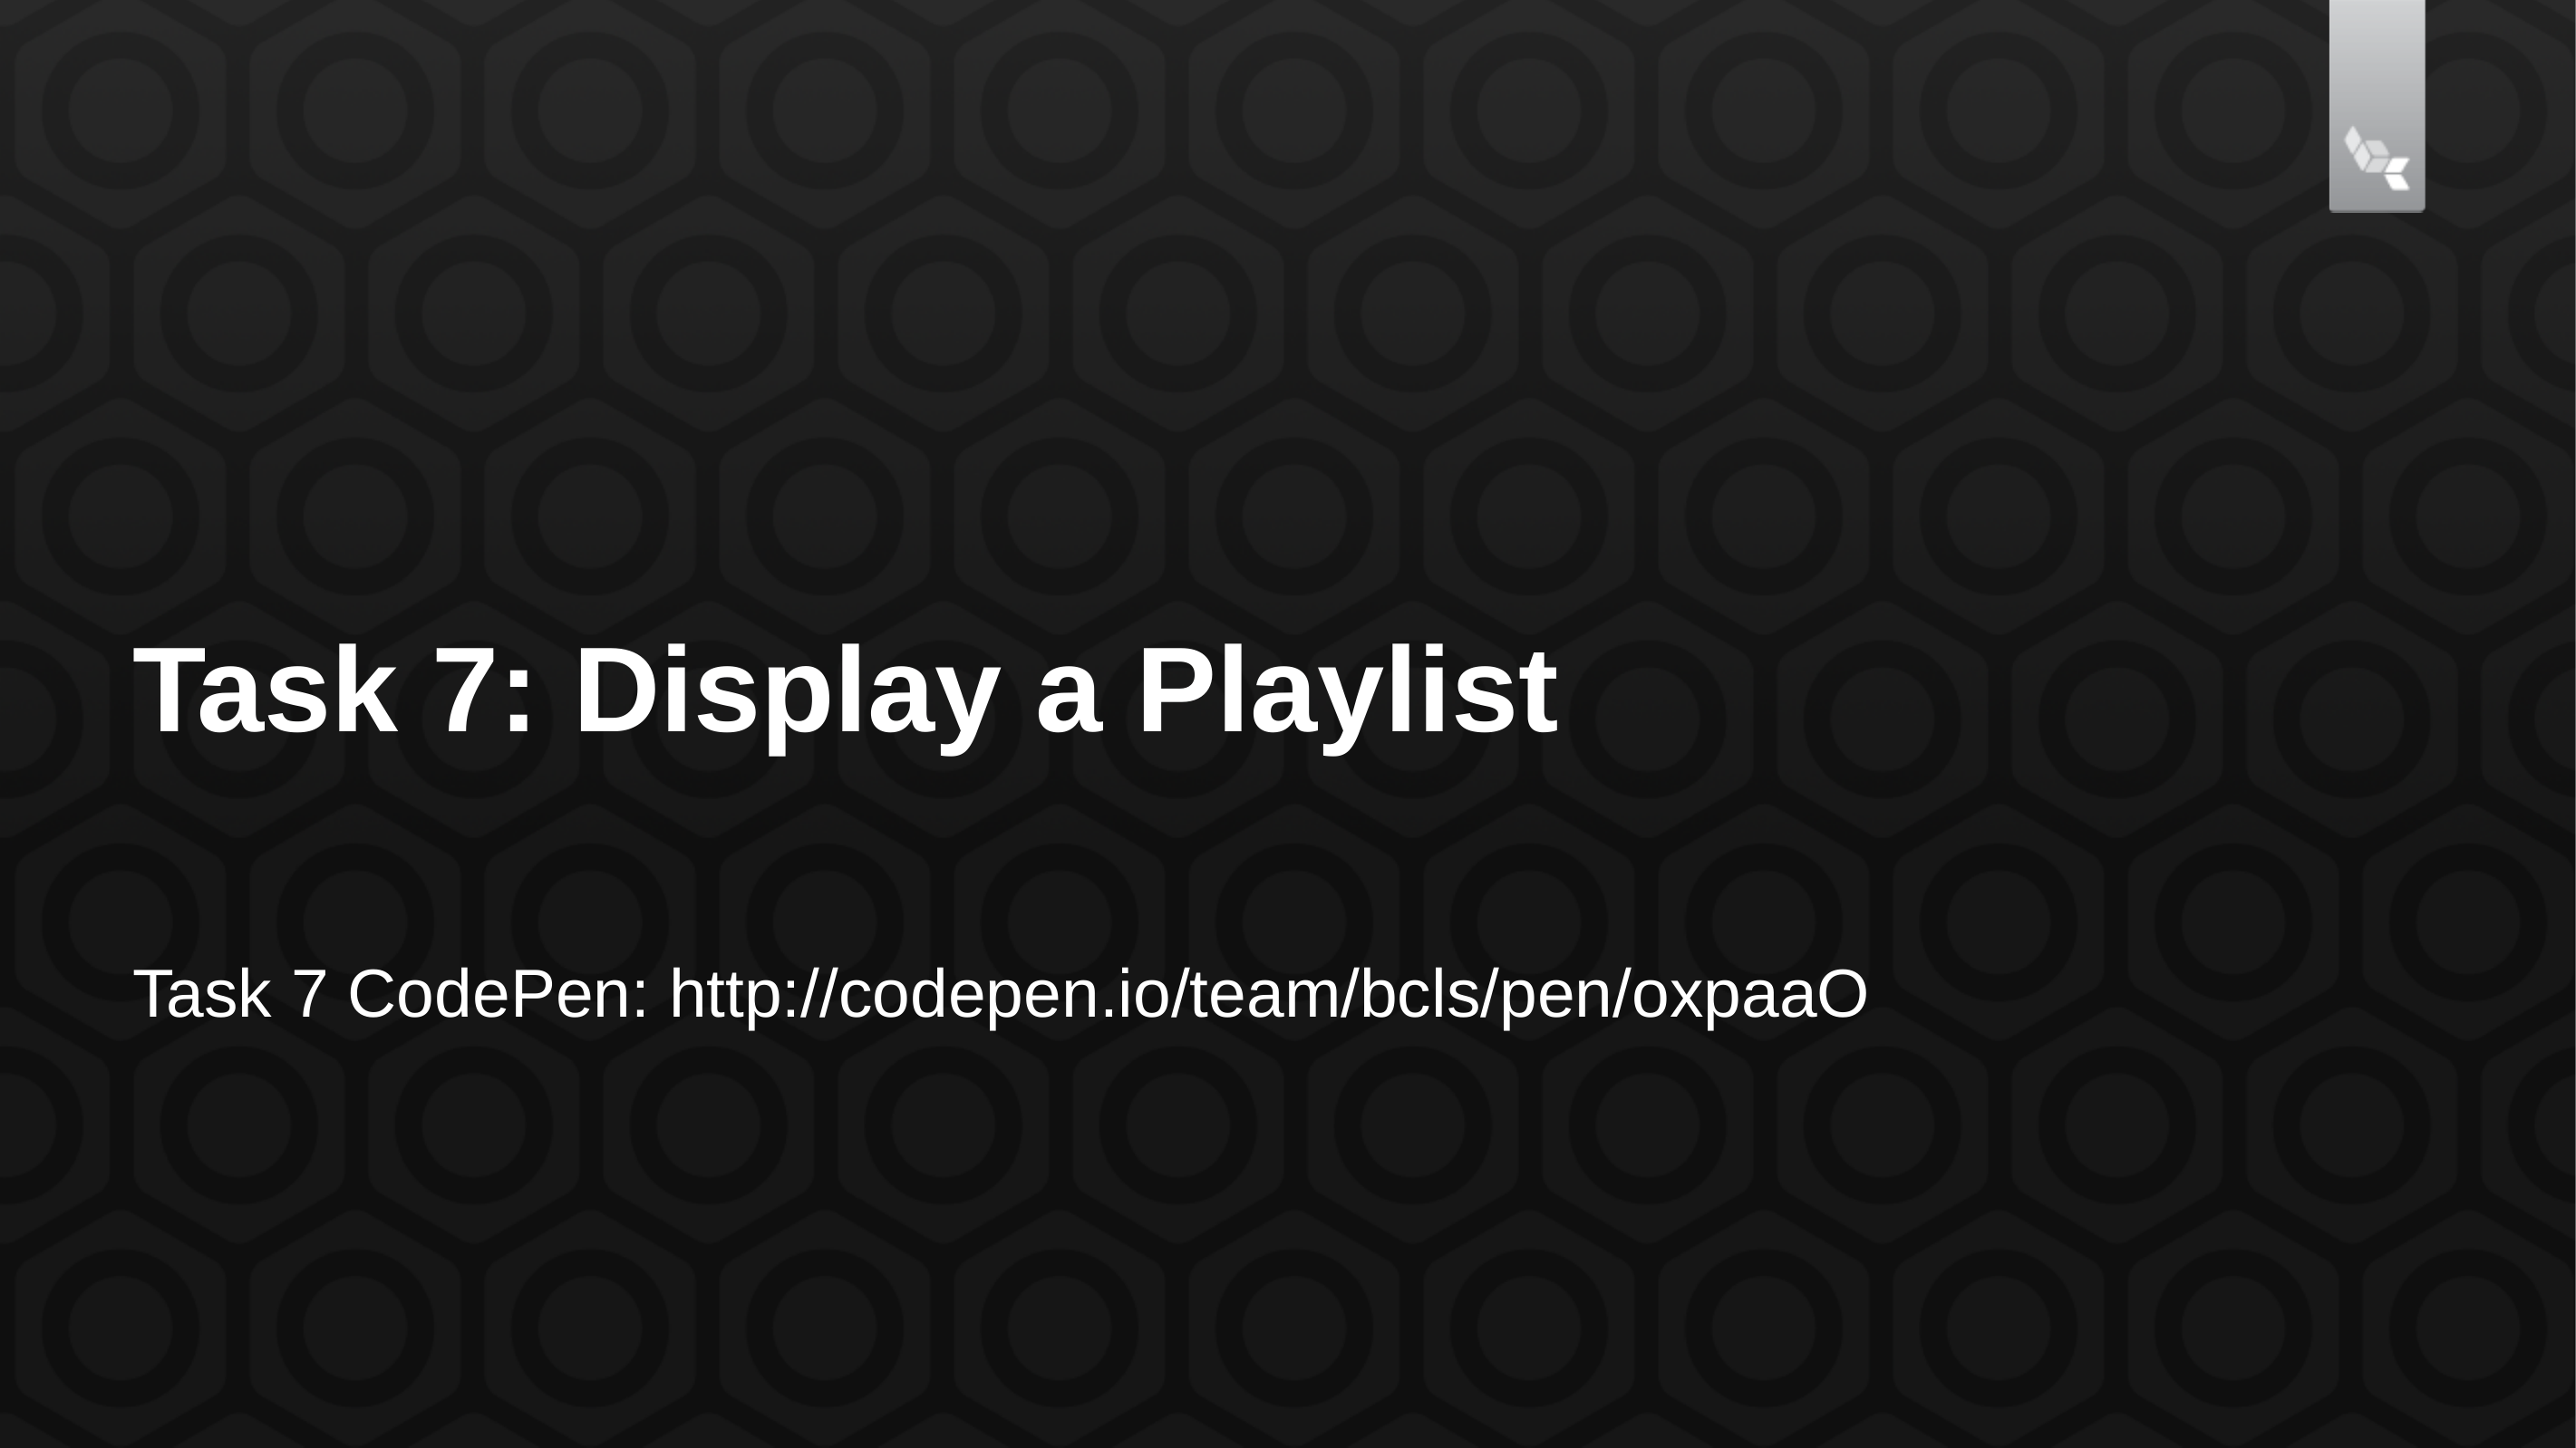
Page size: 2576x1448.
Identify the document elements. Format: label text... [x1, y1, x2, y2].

title Task 7: Display a Playlist [125, 222, 2183, 837]
list Task 7 CodePen: http://codepen.io/team/bcls/pen/oxpaaO [125, 837, 2420, 1360]
picture [0, 0, 2576, 1448]
